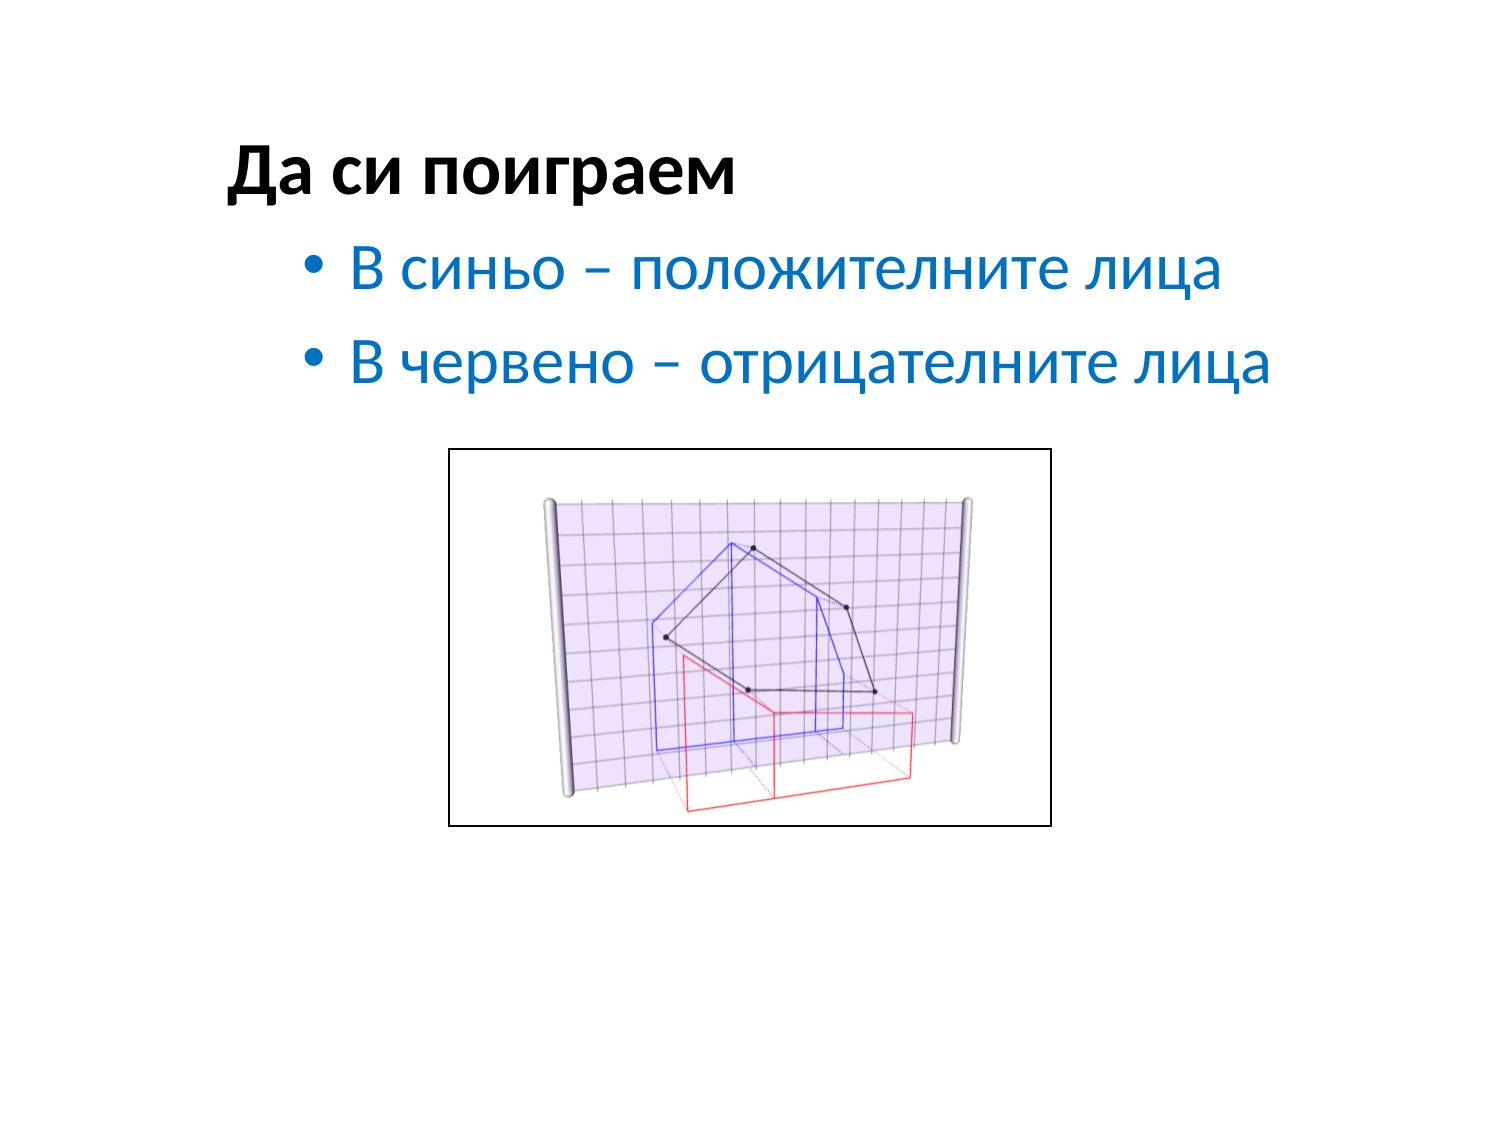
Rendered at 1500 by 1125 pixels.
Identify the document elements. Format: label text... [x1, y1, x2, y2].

text_box Да си поиграем В синьо – положителните лица В червено – отрицателните лица [212, 112, 1500, 1100]
picture [449, 449, 1051, 826]
